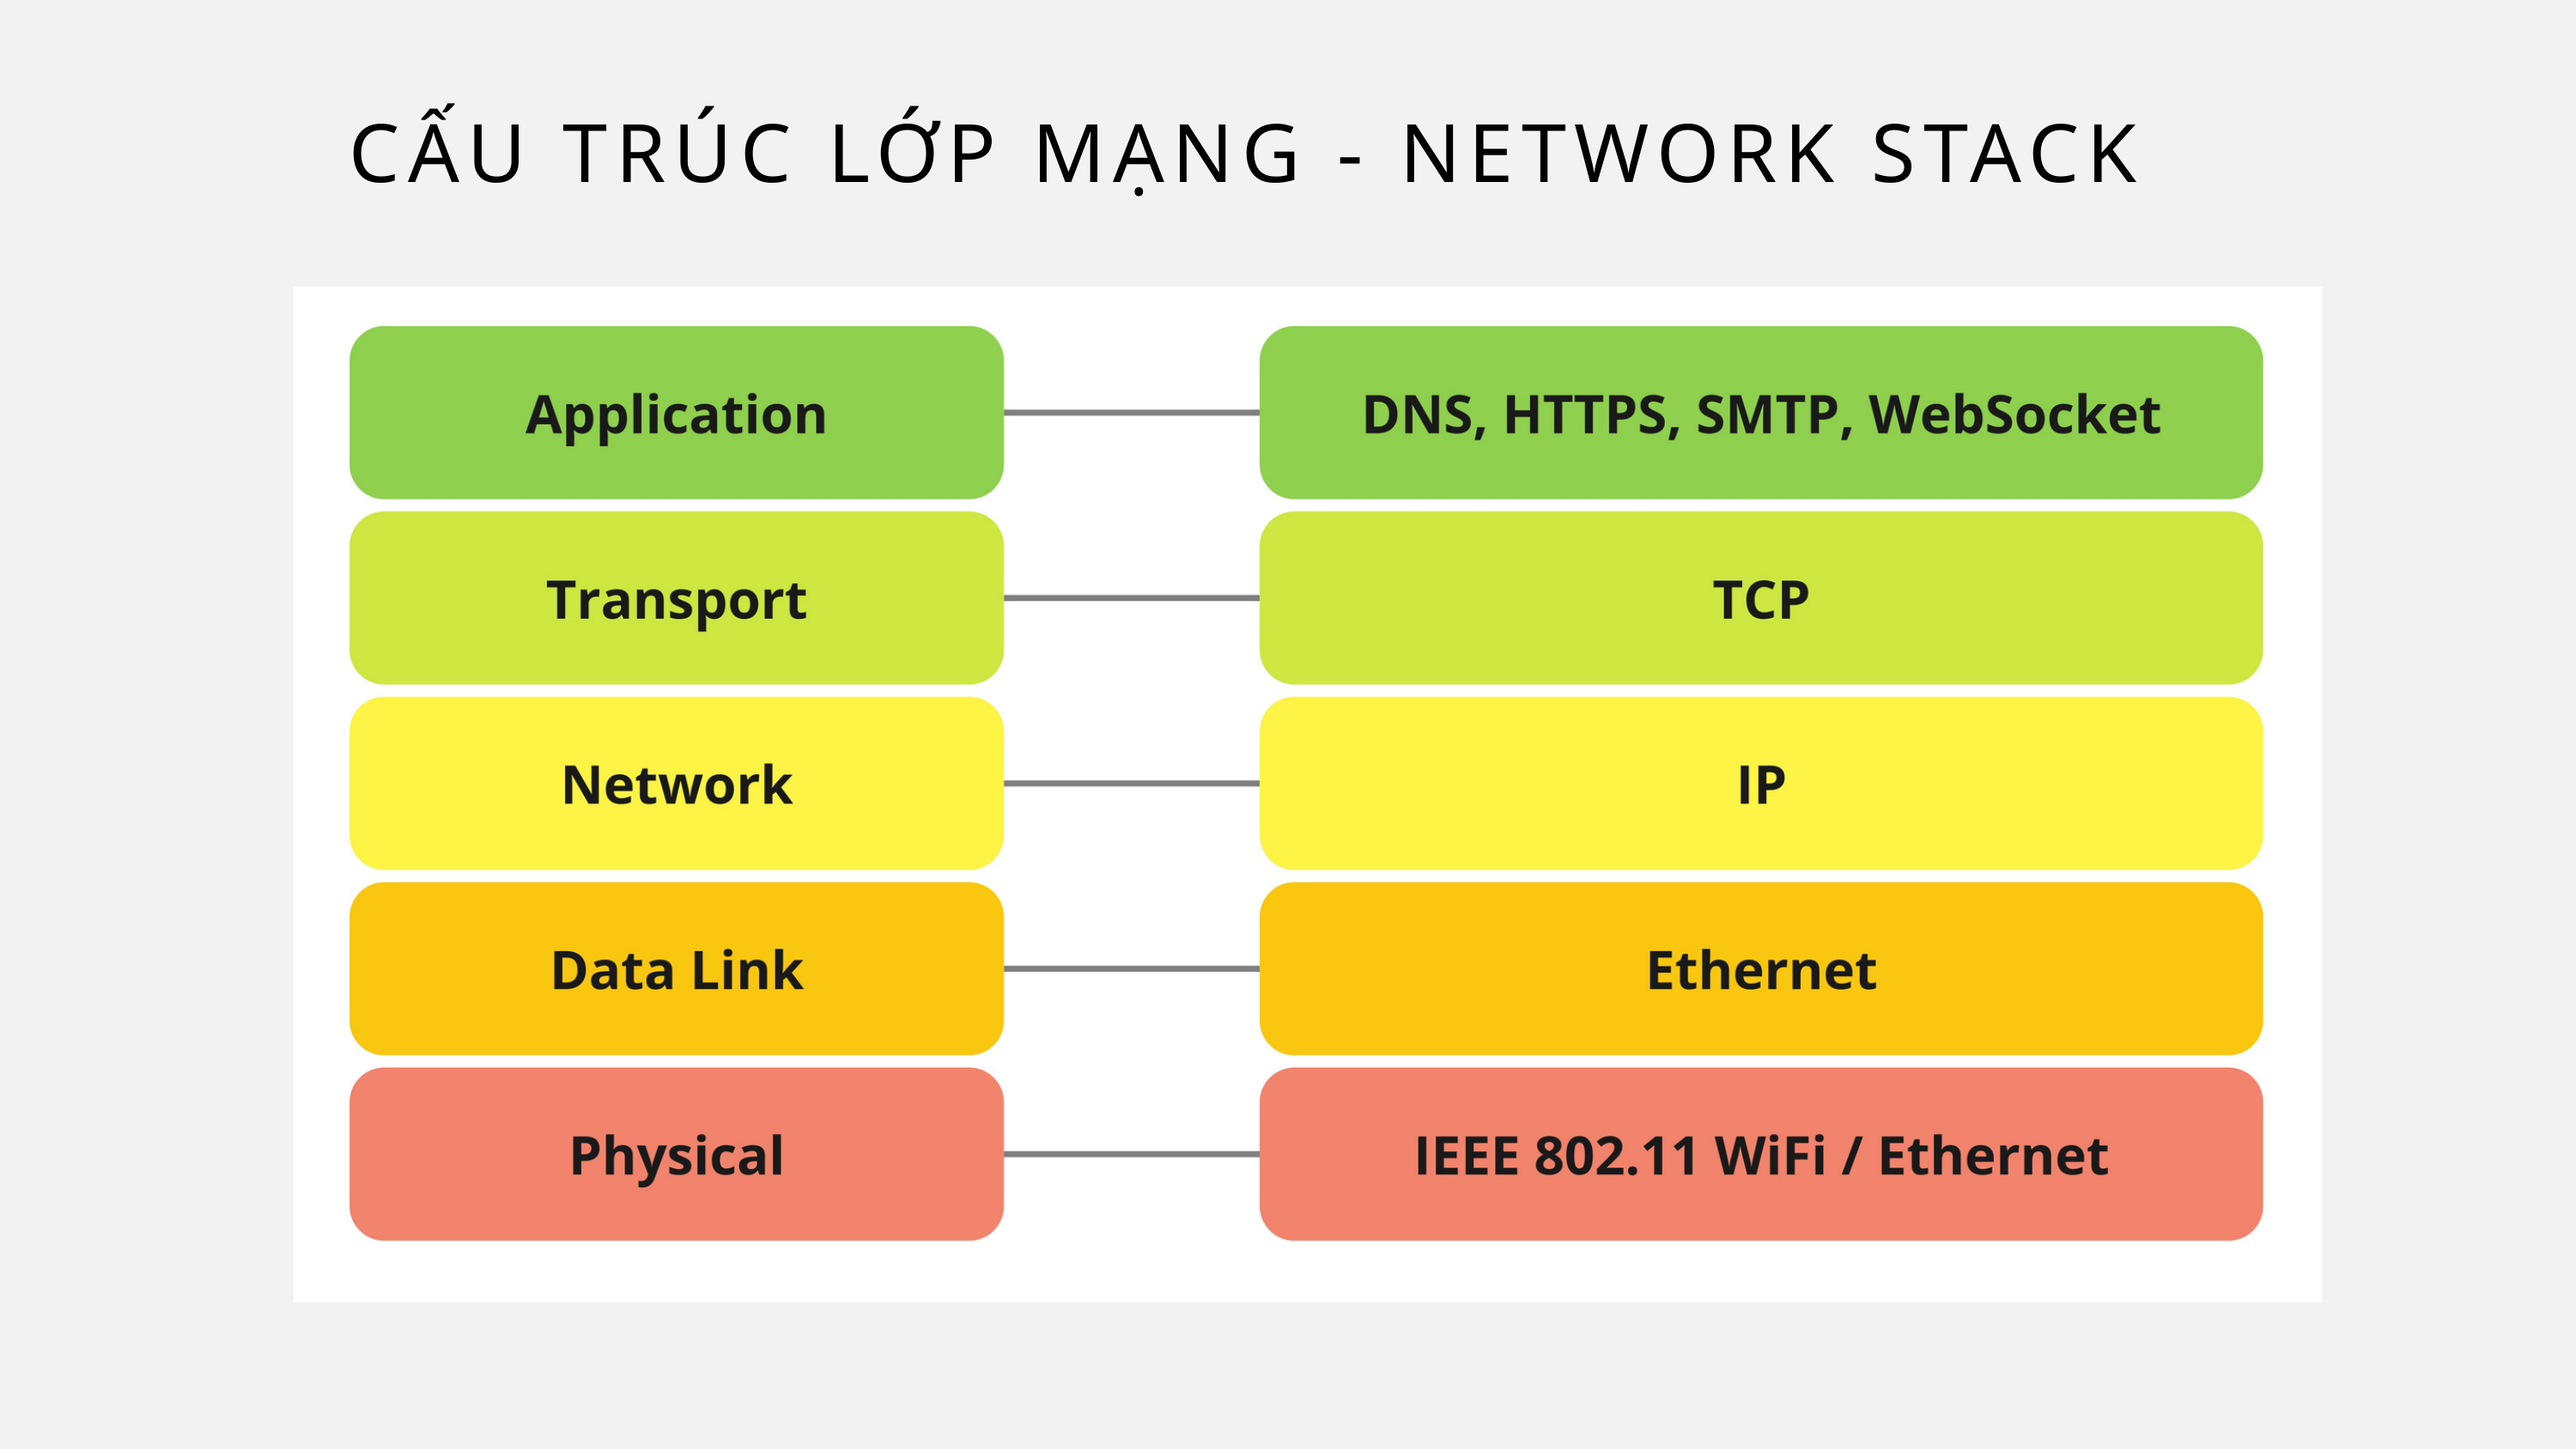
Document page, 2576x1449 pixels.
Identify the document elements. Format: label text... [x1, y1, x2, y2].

text_box CẤU TRÚC LỚP MẠNG - NETWORK STACK [0, 79, 2509, 199]
text_box [293, 287, 2324, 1304]
